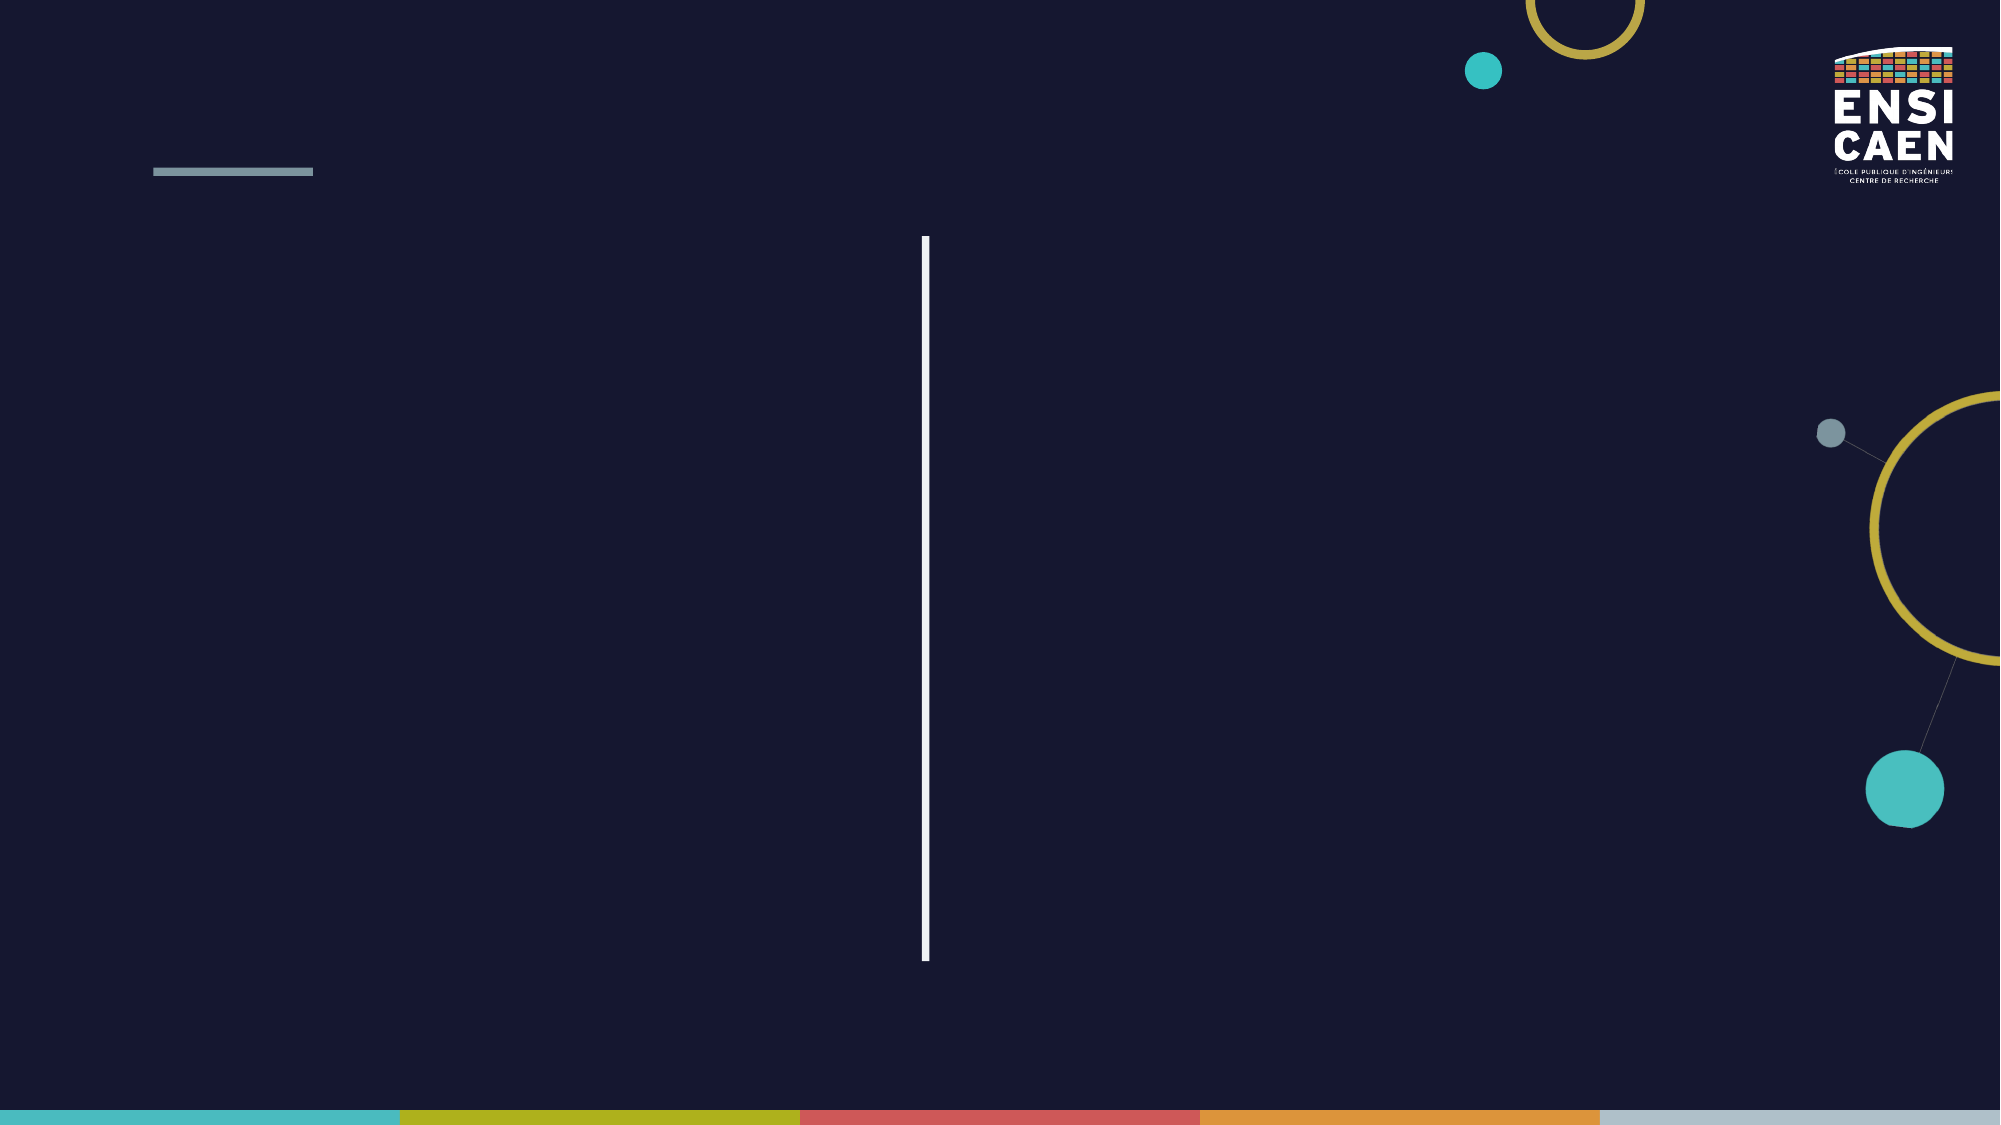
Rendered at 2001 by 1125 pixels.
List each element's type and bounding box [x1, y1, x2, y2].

text_box [1529, 0, 1642, 56]
picture [1683, 236, 2000, 840]
text_box [1463, 50, 1504, 91]
